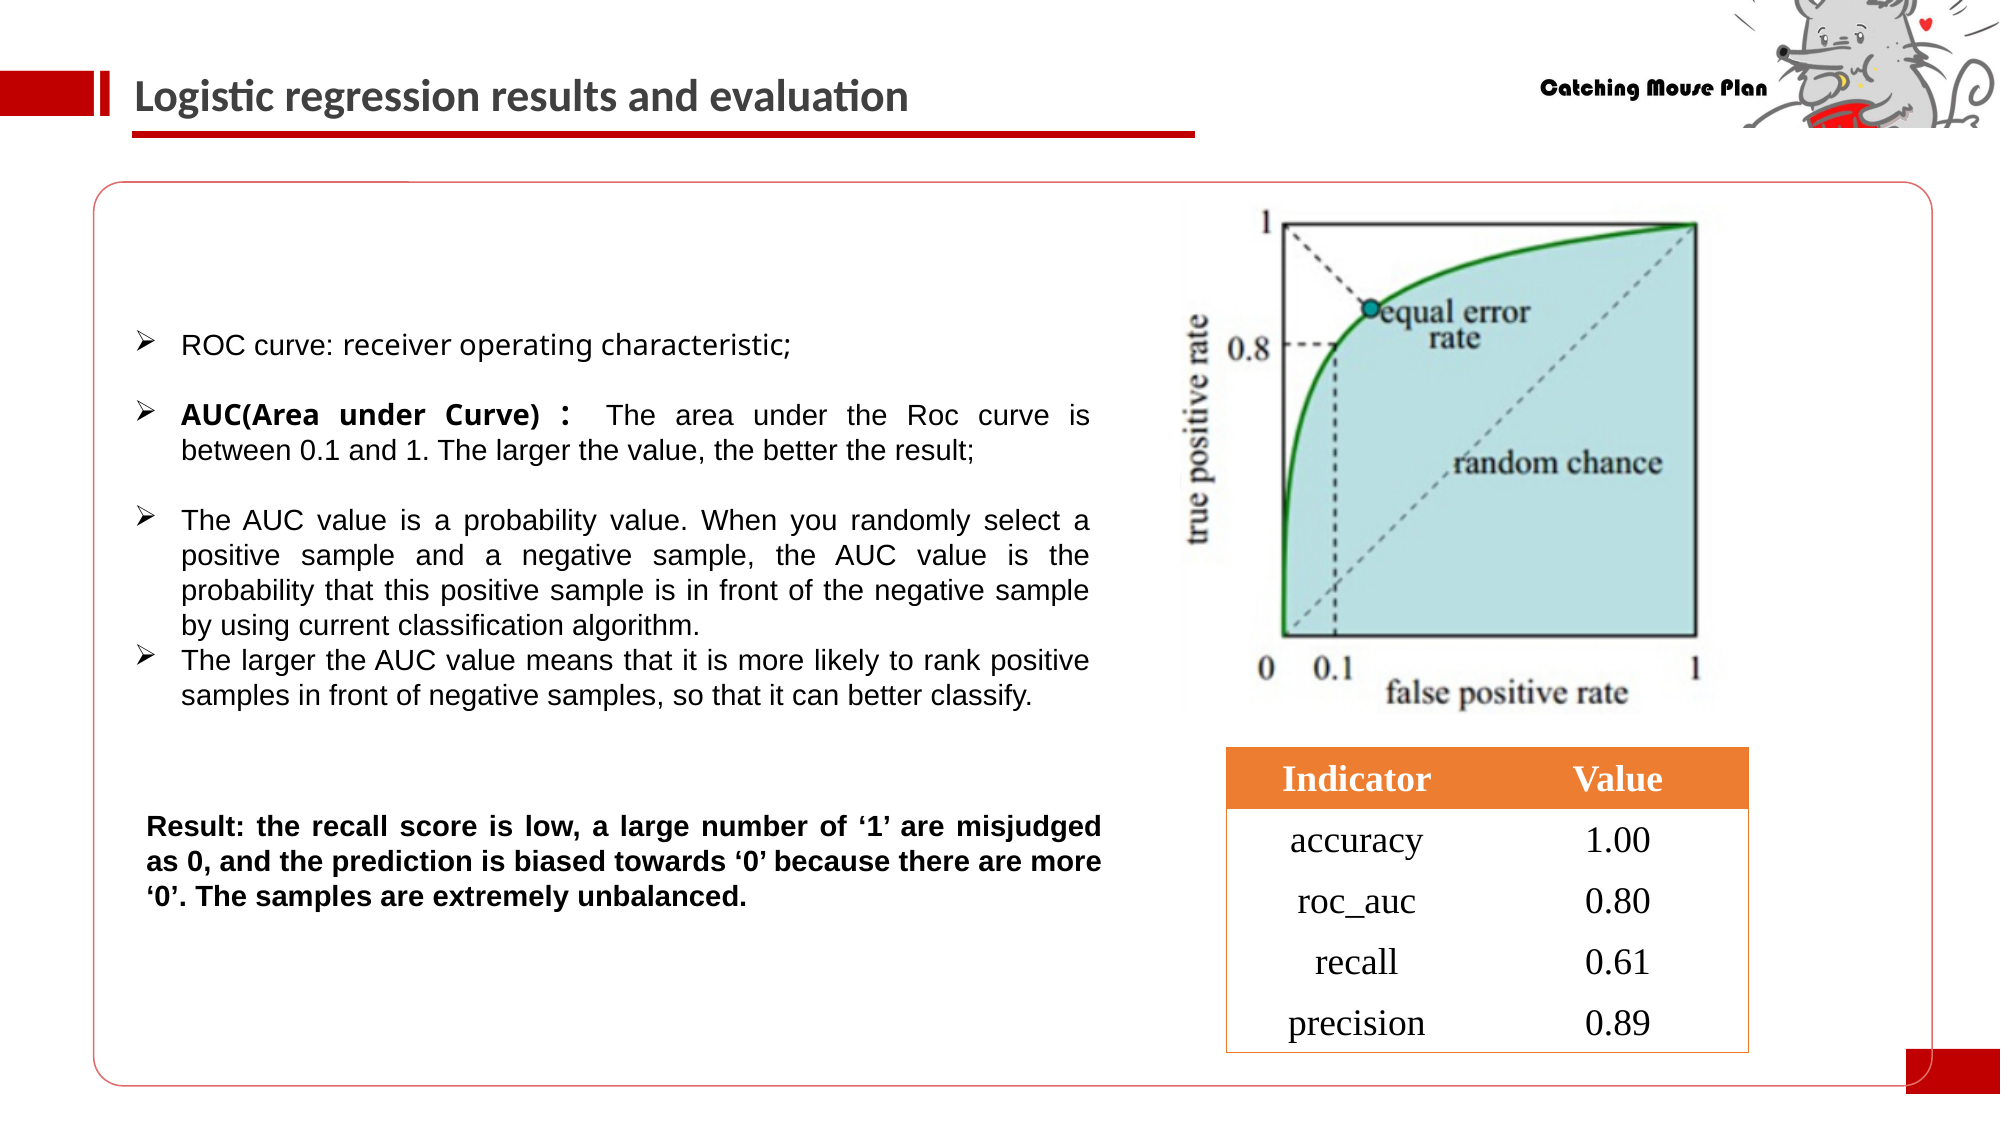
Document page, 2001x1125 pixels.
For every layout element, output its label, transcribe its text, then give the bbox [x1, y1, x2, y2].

table_header Indicator [1227, 748, 1488, 809]
text_box Logistic regression results and evaluation [119, 57, 1515, 129]
table_cell roc_auc [1227, 870, 1488, 931]
table_cell recall [1227, 931, 1488, 992]
text_box [93, 182, 1933, 1086]
text_box ROC curve: receiver operating characteristic; AUC(Area under Curve)：The area under the Roc curve is between 0.1 and 1. The larger the value, the better the result; The AUC value is a probability value. When you randomly select a positive sample and a negative sample, the AUC value is the probability that this positive sample is in front of the negative sample by using current classification algorithm. The larger the AUC value means that it is more likely to rank positive samples in front of negative samples, so that it can better classify. [119, 319, 1106, 719]
table_cell 0.61 [1488, 931, 1748, 992]
table_cell 1.00 [1488, 809, 1748, 870]
text_box [0, 70, 94, 116]
table_header Value [1488, 748, 1748, 809]
table_cell accuracy [1227, 809, 1488, 870]
picture [1520, 0, 2000, 128]
text_box Result: the recall score is low, a large number of ‘1’ are misjudged as 0, and the prediction is biased towards ‘0’ because there are more ‘0’. The samples are extremely unbalanced. [131, 800, 1118, 920]
text_box [100, 70, 110, 116]
table_cell 0.80 [1488, 870, 1748, 931]
table_cell 0.89 [1488, 992, 1748, 1052]
table_cell precision [1227, 992, 1488, 1052]
picture [1179, 197, 1728, 715]
